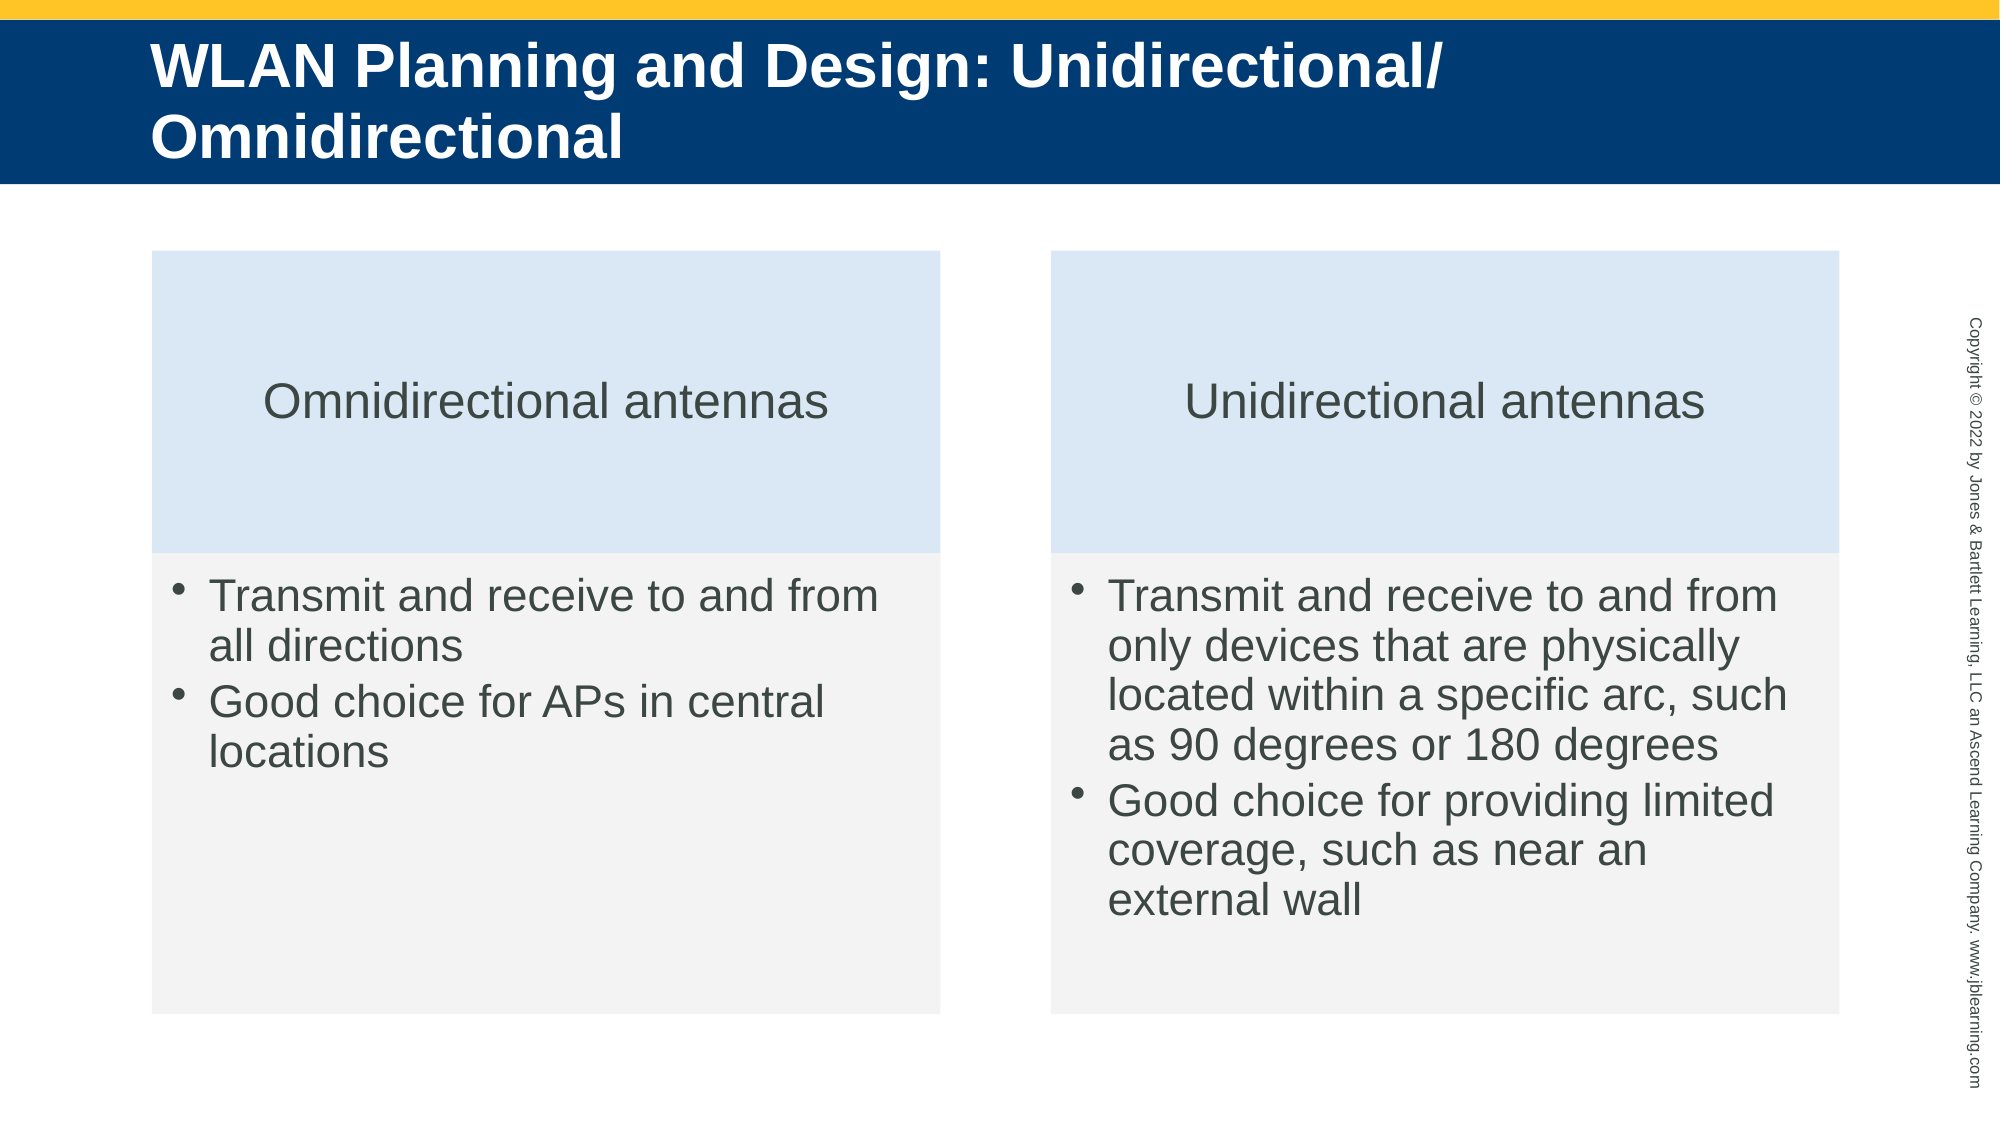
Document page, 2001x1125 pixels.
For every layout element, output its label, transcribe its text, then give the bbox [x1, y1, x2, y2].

title WLAN Planning and Design: Unidirectional/ Omnidirectional [0, 19, 2000, 185]
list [151, 247, 1840, 1018]
